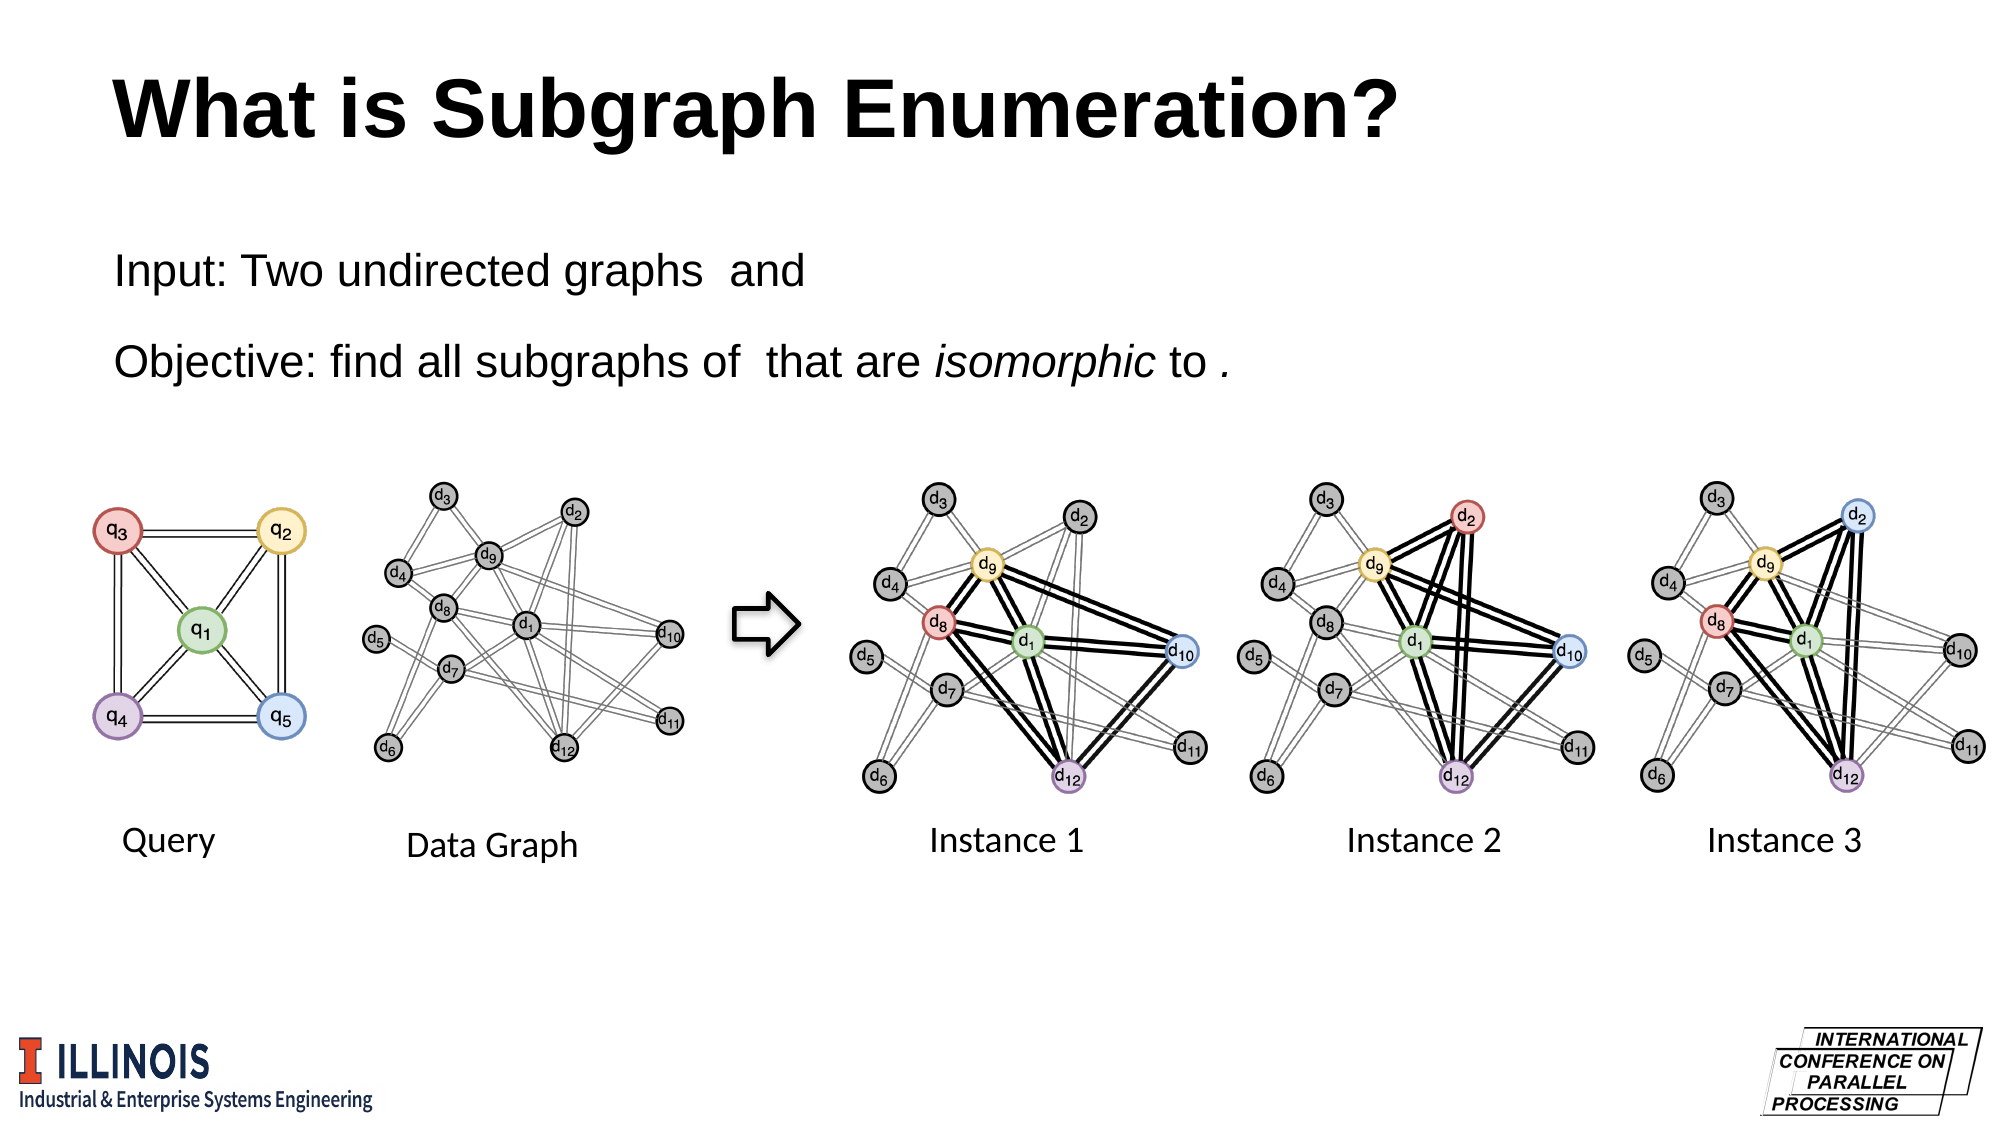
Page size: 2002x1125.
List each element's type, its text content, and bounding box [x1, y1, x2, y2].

picture [1760, 1027, 1983, 1118]
picture [835, 467, 1610, 809]
text_box [733, 592, 800, 656]
picture [347, 467, 698, 809]
picture [76, 490, 325, 758]
picture [19, 1037, 385, 1118]
picture [1613, 467, 2001, 809]
title What is Subgraph Enumeration? [97, 38, 1892, 170]
